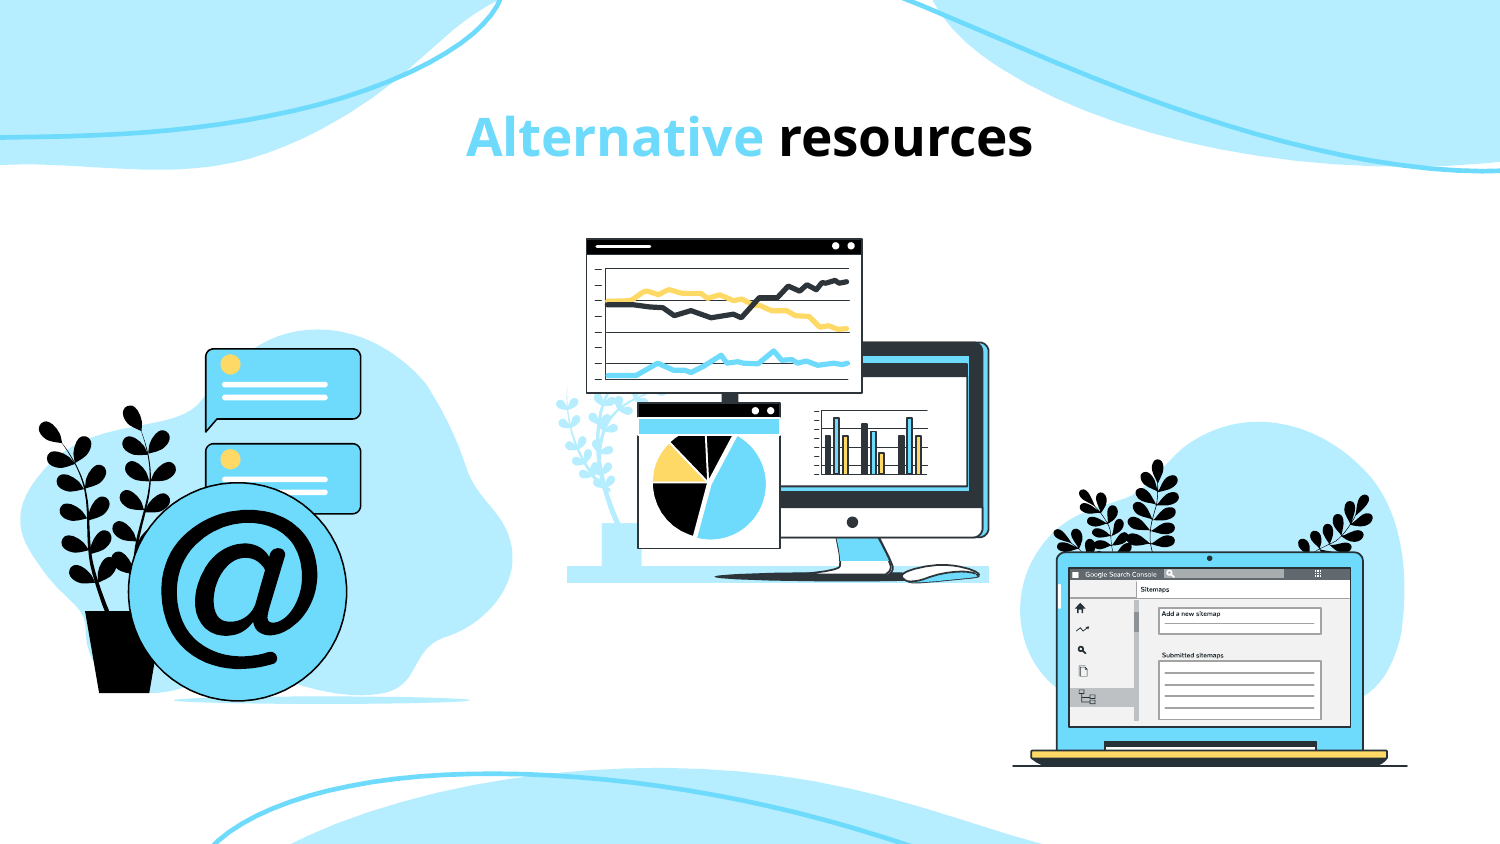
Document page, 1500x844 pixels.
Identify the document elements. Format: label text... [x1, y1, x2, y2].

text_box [19, 329, 513, 705]
title Alternative resources [118, 88, 1382, 183]
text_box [1012, 421, 1408, 766]
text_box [556, 239, 990, 584]
